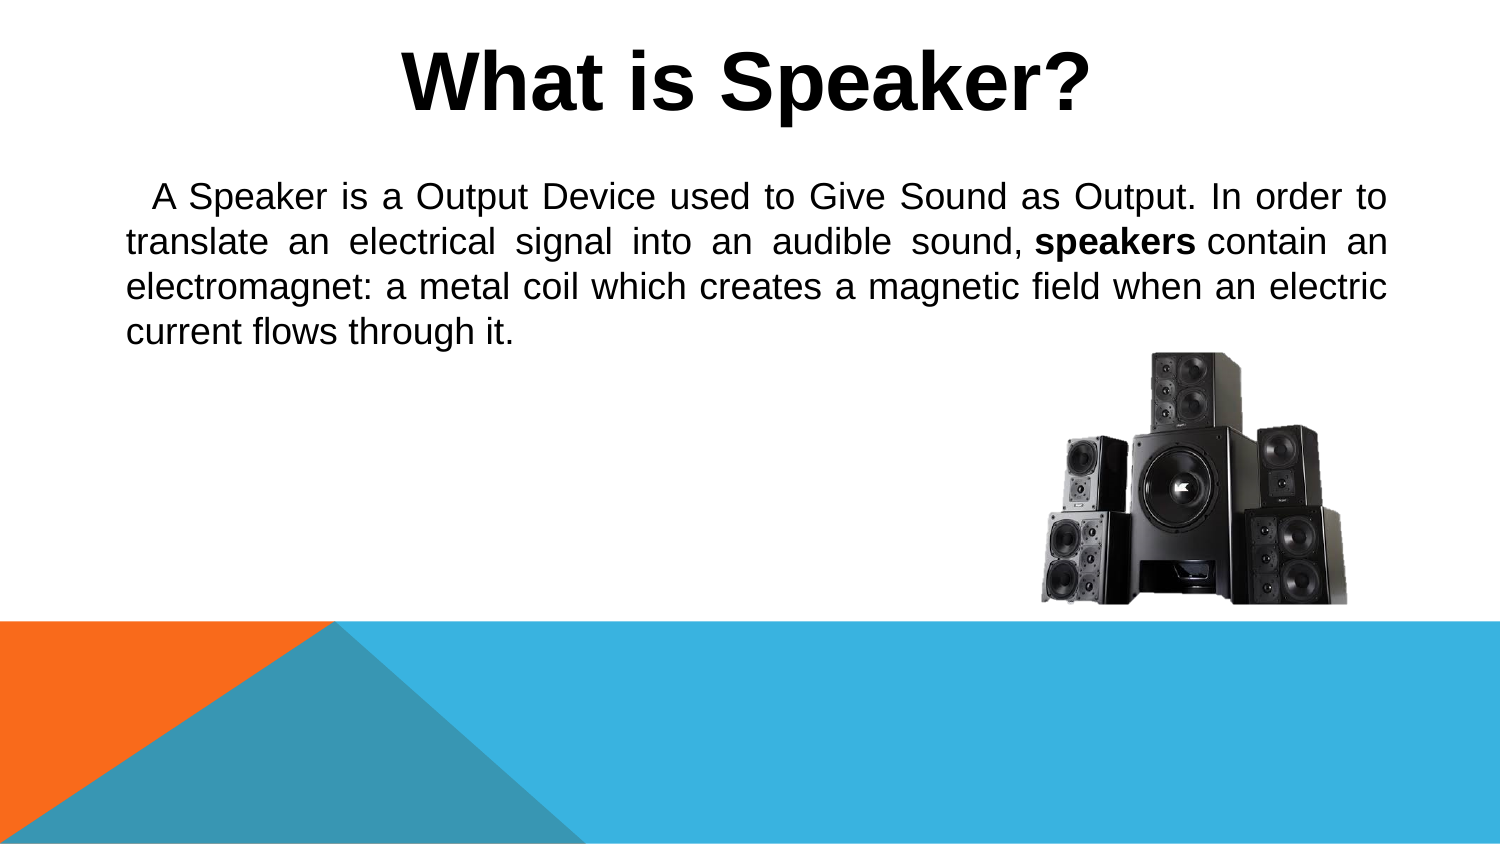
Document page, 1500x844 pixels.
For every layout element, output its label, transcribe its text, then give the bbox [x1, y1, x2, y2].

text_box What is Speaker? A Speaker is a Output Device used to Give Sound as Output. In order to translate an electrical signal into an audible sound, speakers contain an electromagnet: a metal coil which creates a magnetic field when an electric current flows through it. [52, 19, 1440, 360]
picture [949, 321, 1438, 636]
